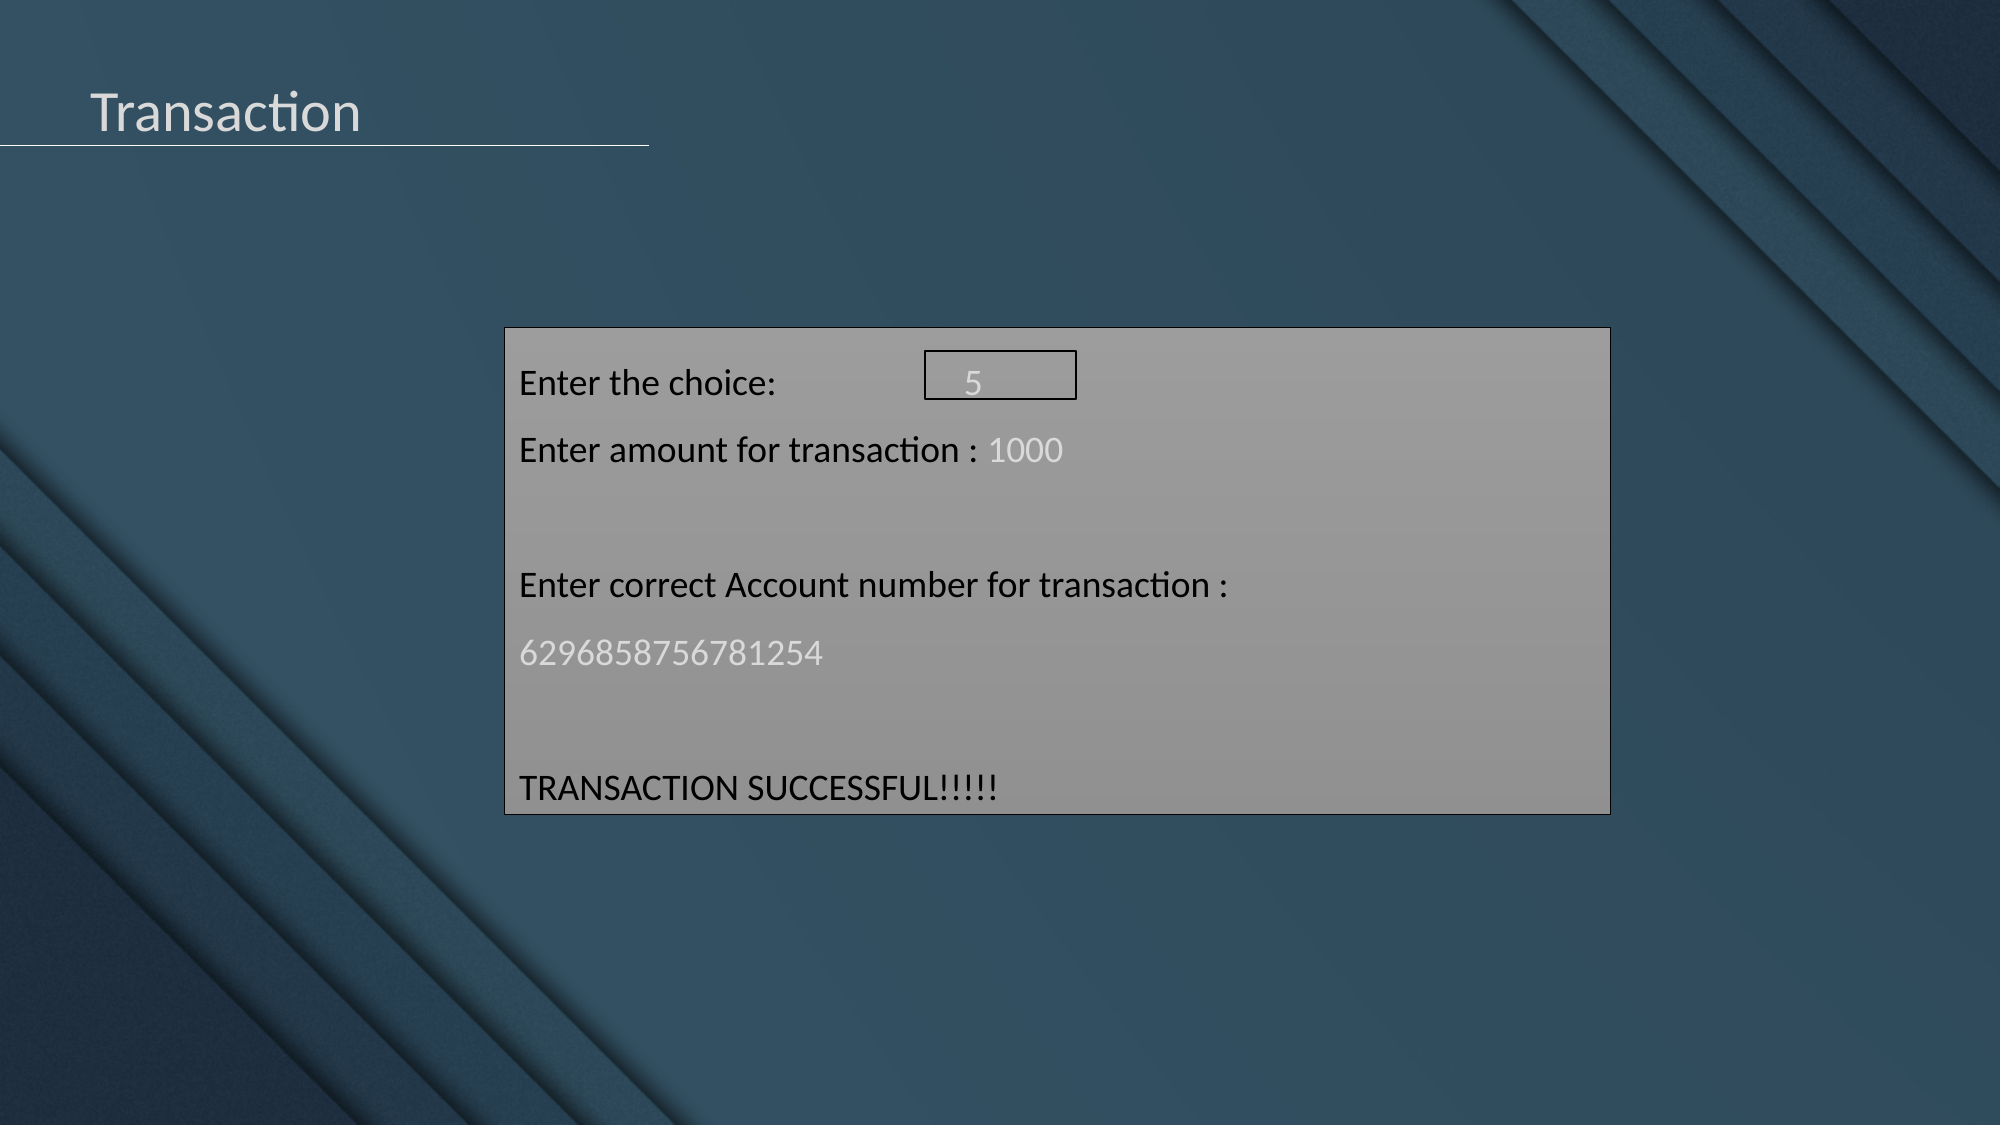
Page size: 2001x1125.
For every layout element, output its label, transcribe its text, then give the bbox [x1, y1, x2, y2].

picture [0, 0, 2000, 1125]
text_box Enter the choice: 5 Enter amount for transaction : 1000 Enter correct Account number for transaction : 6296858756781254 TRANSACTION SUCCESSFUL!!!!! [504, 327, 1611, 815]
text_box [924, 350, 1077, 399]
text_box Transaction [75, 65, 597, 151]
